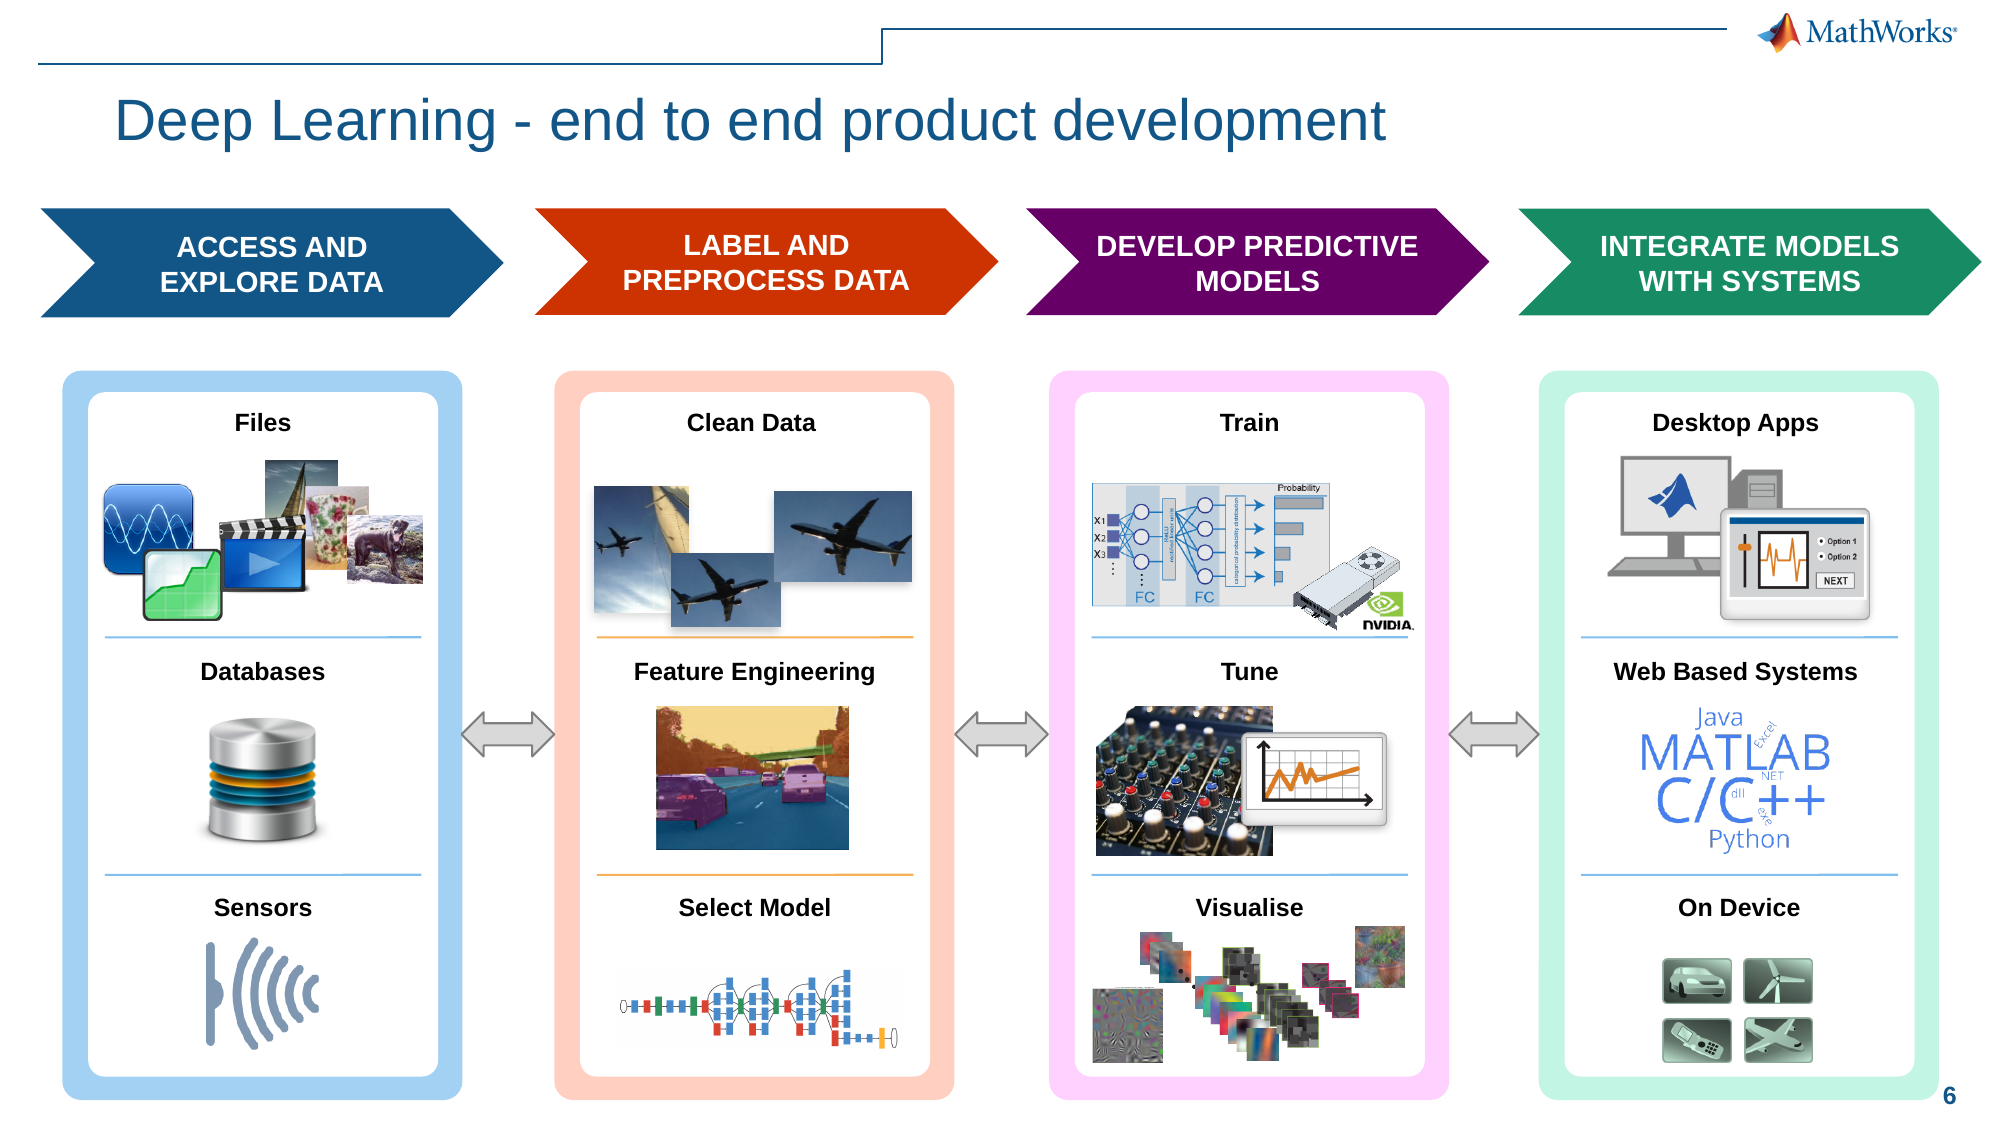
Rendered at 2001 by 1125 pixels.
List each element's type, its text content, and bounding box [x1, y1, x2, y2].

text_box [509, 721, 529, 748]
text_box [1517, 208, 1982, 1101]
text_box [1025, 207, 1490, 1101]
text_box [1494, 721, 1512, 748]
text_box [1002, 721, 1020, 748]
picture [1751, 3, 1970, 63]
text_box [40, 207, 504, 1101]
title Deep Learning - end to end product development [99, 75, 1867, 238]
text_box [534, 207, 999, 1101]
